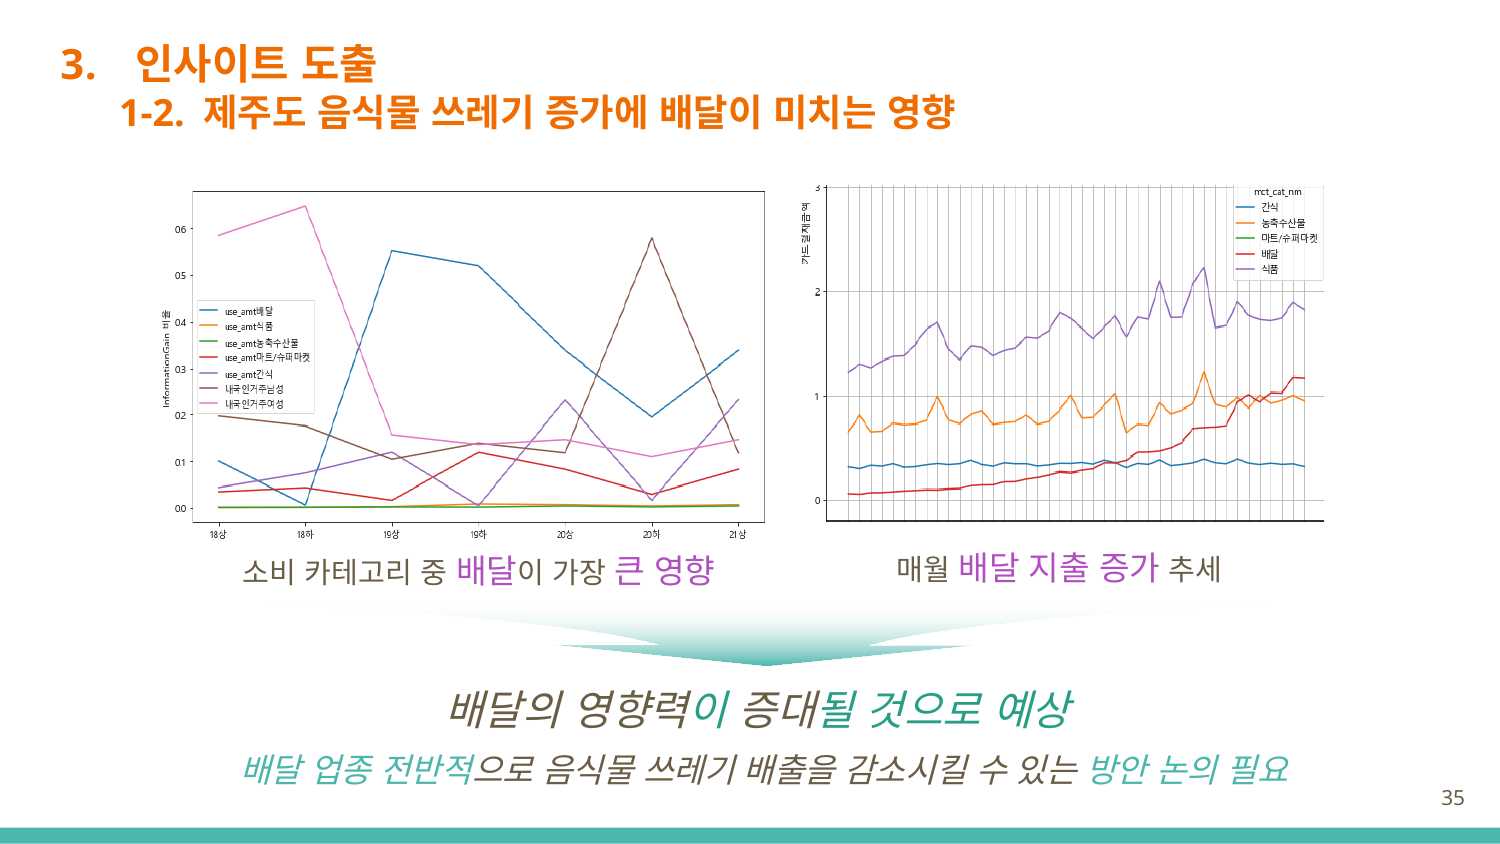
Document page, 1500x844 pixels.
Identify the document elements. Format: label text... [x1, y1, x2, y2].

text_box 매월 배달 지출 증가 추세 [881, 539, 1262, 595]
picture [794, 184, 1325, 522]
picture [157, 184, 770, 548]
text_box 1-2. 제주도 음식물 쓰레기 증가에 배달이 미치는 영향 [29, 73, 1427, 139]
text_box 배달 업종 전반적으로 음식물 쓰레기 배출을 감소시킬 수 있는 방안 논의 필요 [131, 741, 1396, 797]
text_box [241, 603, 1287, 666]
text_box 배달의 영향력이 증대될 것으로 예상 [131, 676, 1396, 741]
text_box 소비 카테고리 중 배달이 가장 큰 영향 [227, 543, 777, 598]
slide_number 35 [1389, 764, 1480, 830]
text_box 인사이트 도출 [29, 22, 1427, 73]
